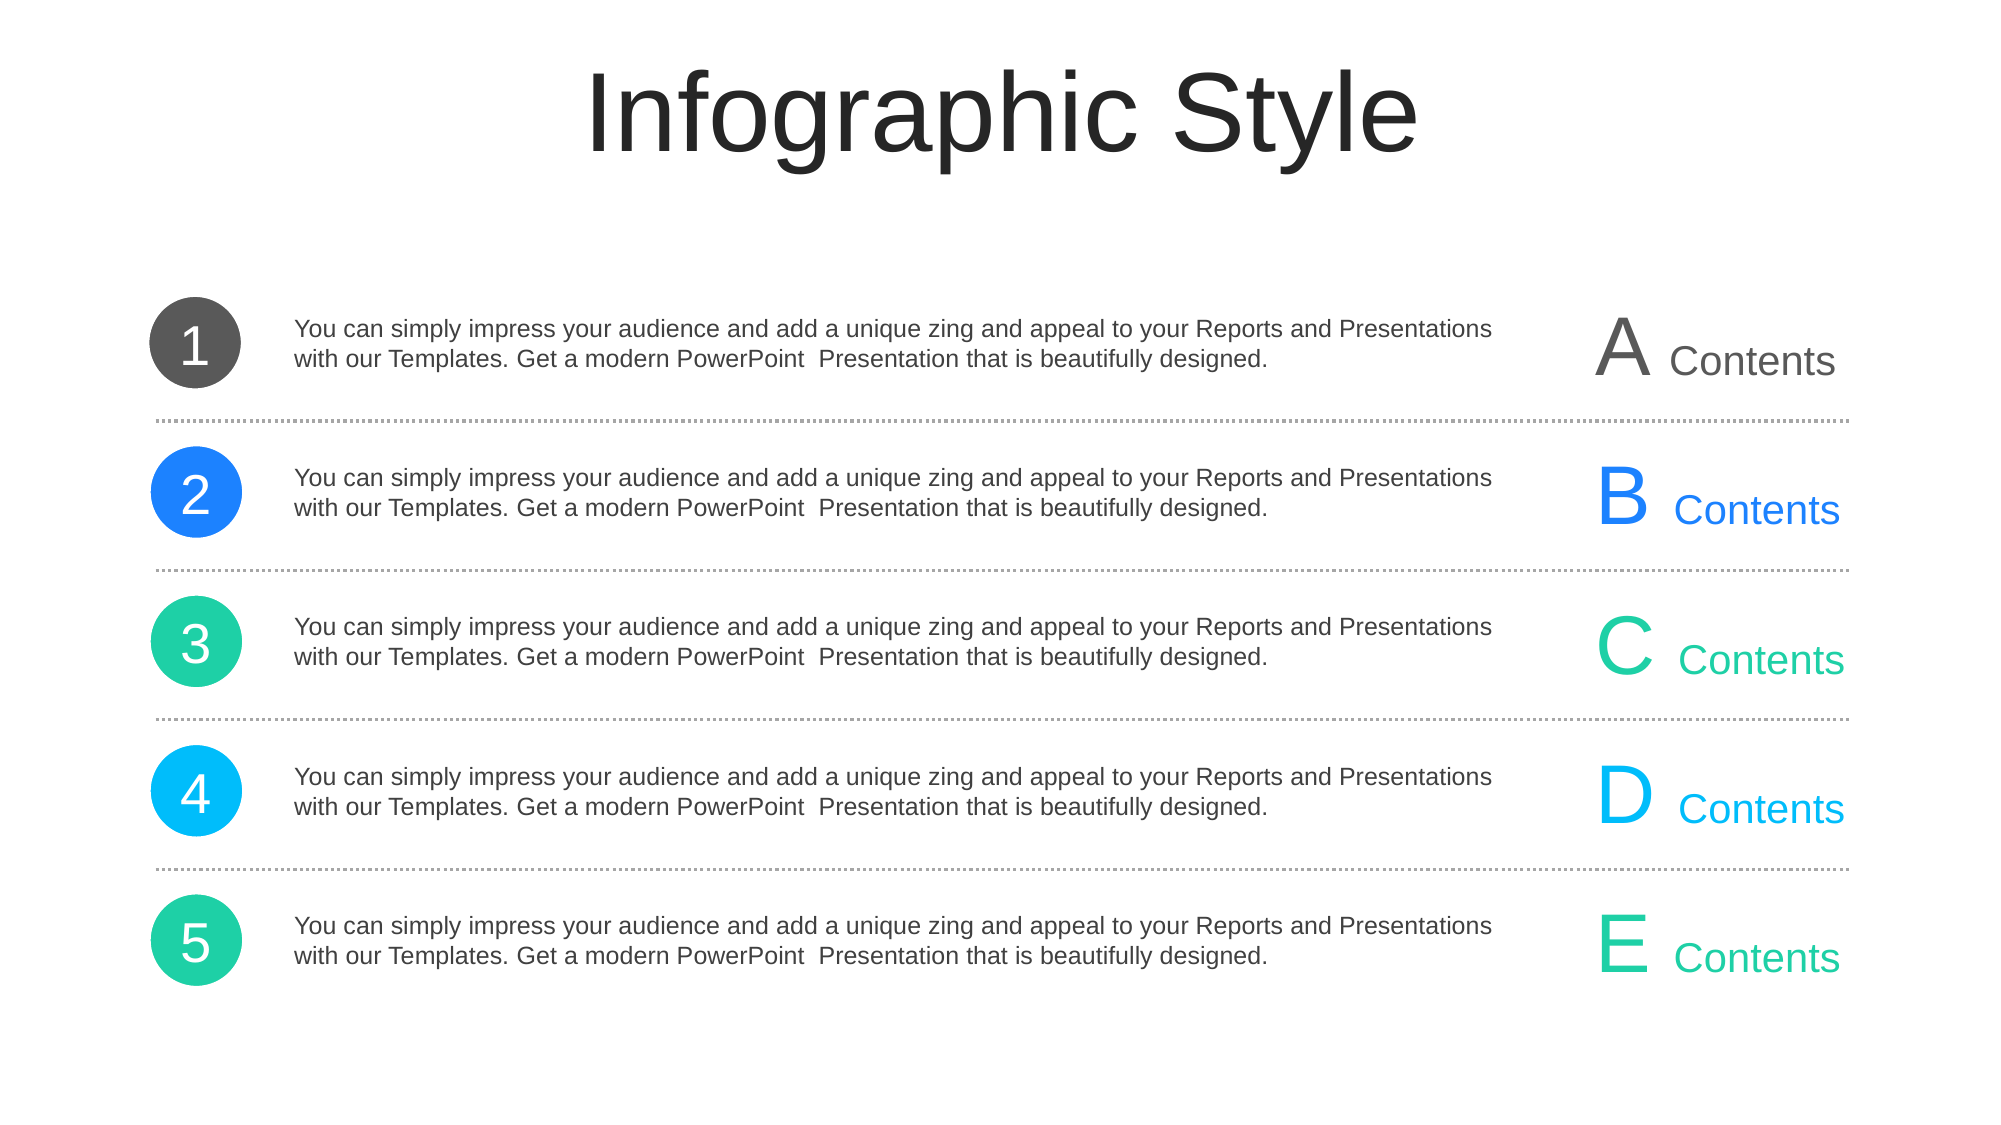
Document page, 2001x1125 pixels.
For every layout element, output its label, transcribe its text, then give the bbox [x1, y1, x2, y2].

text_box You can simply impress your audience and add a unique zing and appeal to your Reports and Presentations with our Templates. Get a modern PowerPoint Presentation that is beautifully designed. [279, 902, 1510, 977]
text_box 1 [147, 294, 244, 391]
text_box A Contents [1580, 284, 1866, 400]
text_box You can simply impress your audience and add a unique zing and appeal to your Reports and Presentations with our Templates. Get a modern PowerPoint Presentation that is beautifully designed. [279, 454, 1510, 529]
text_box C Contents [1580, 583, 1866, 699]
text_box E Contents [1580, 882, 1866, 997]
text_box 2 [148, 444, 245, 541]
text_box B Contents [1580, 434, 1866, 549]
text_box You can simply impress your audience and add a unique zing and appeal to your Reports and Presentations with our Templates. Get a modern PowerPoint Presentation that is beautifully designed. [279, 603, 1510, 679]
text_box 4 [148, 742, 245, 839]
text_box 3 [148, 593, 245, 690]
text_box You can simply impress your audience and add a unique zing and appeal to your Reports and Presentations with our Templates. Get a modern PowerPoint Presentation that is beautifully designed. [279, 752, 1510, 828]
text_box 5 [148, 892, 245, 989]
text_box D Contents [1580, 732, 1866, 848]
list Infographic Style [53, 55, 1952, 175]
text_box You can simply impress your audience and add a unique zing and appeal to your Reports and Presentations with our Templates. Get a modern PowerPoint Presentation that is beautifully designed. [279, 304, 1510, 380]
